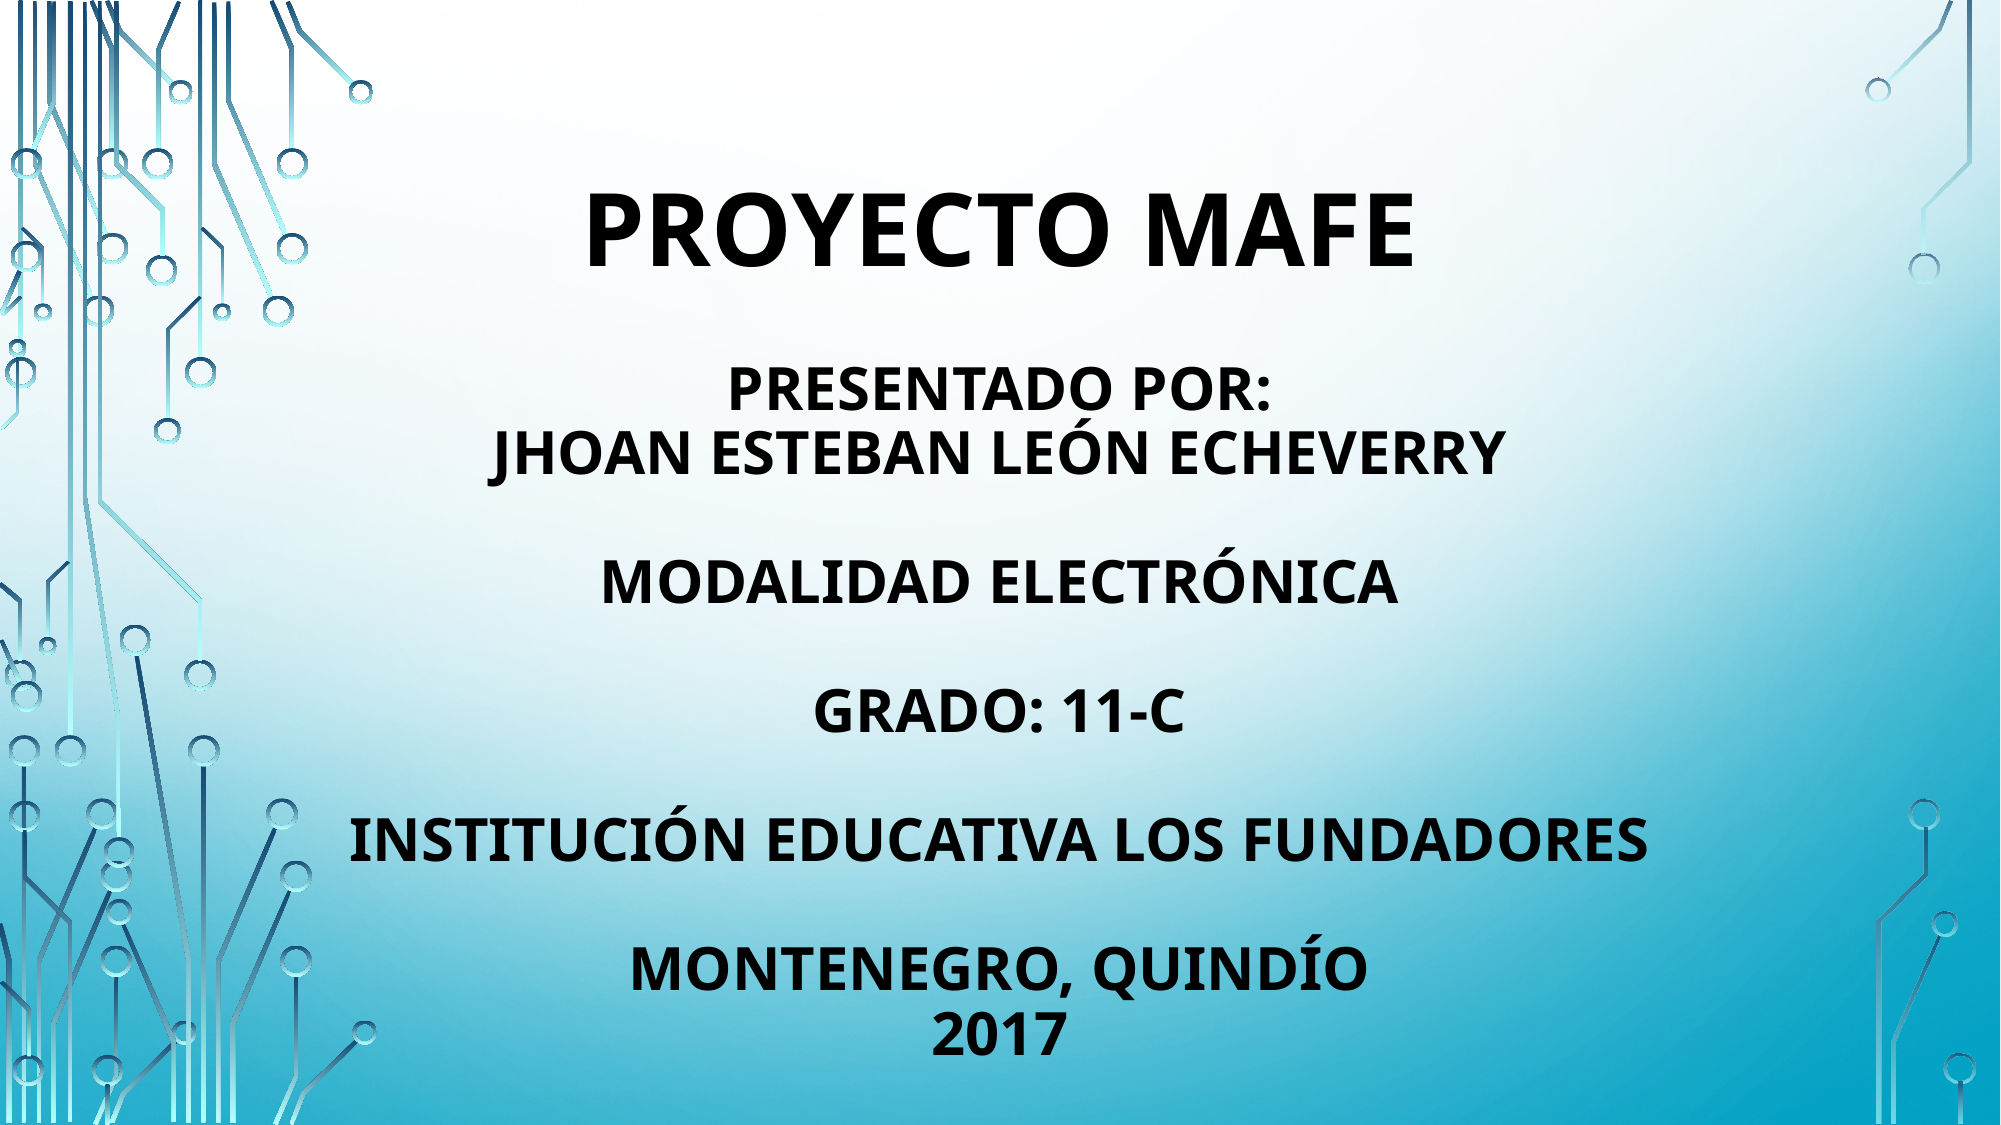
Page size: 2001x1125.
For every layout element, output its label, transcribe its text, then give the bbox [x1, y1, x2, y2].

title PROYECTO MAFE Presentado por: Jhoan Esteban León Echeverry Modalidad Electrónica Grado: 11-C Institución Educativa Los Fundadores Montenegro, Quindío 2017 [276, 165, 1724, 1076]
